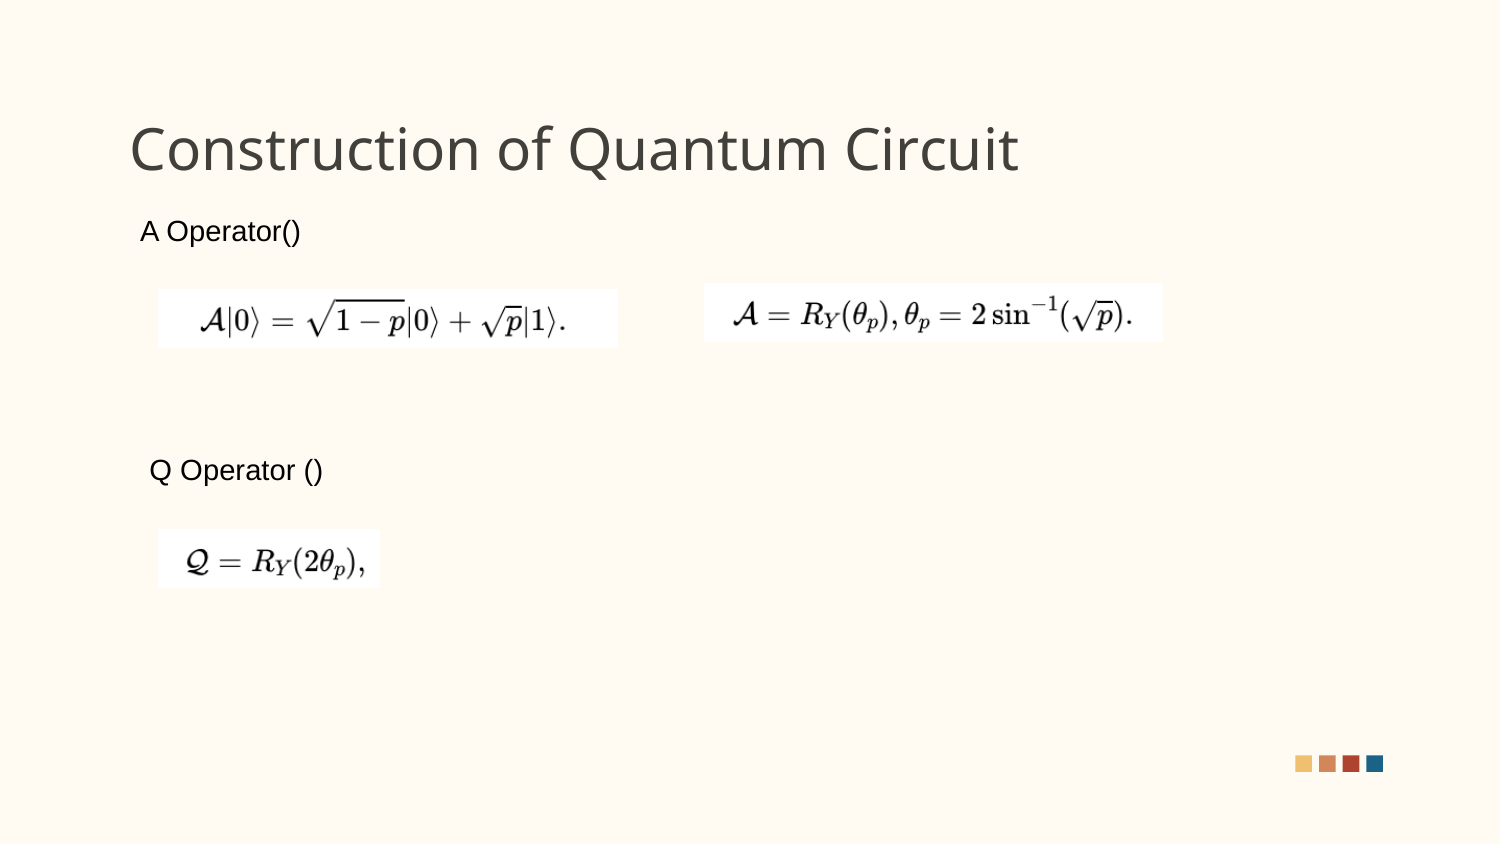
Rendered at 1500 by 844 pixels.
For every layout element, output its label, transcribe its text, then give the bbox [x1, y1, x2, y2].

title Construction of Quantum Circuit [114, 97, 1163, 193]
picture [158, 529, 380, 589]
picture [703, 283, 1163, 343]
text_box Q Operator () [134, 444, 339, 494]
picture [158, 288, 618, 348]
text_box A Operator() [125, 205, 317, 255]
